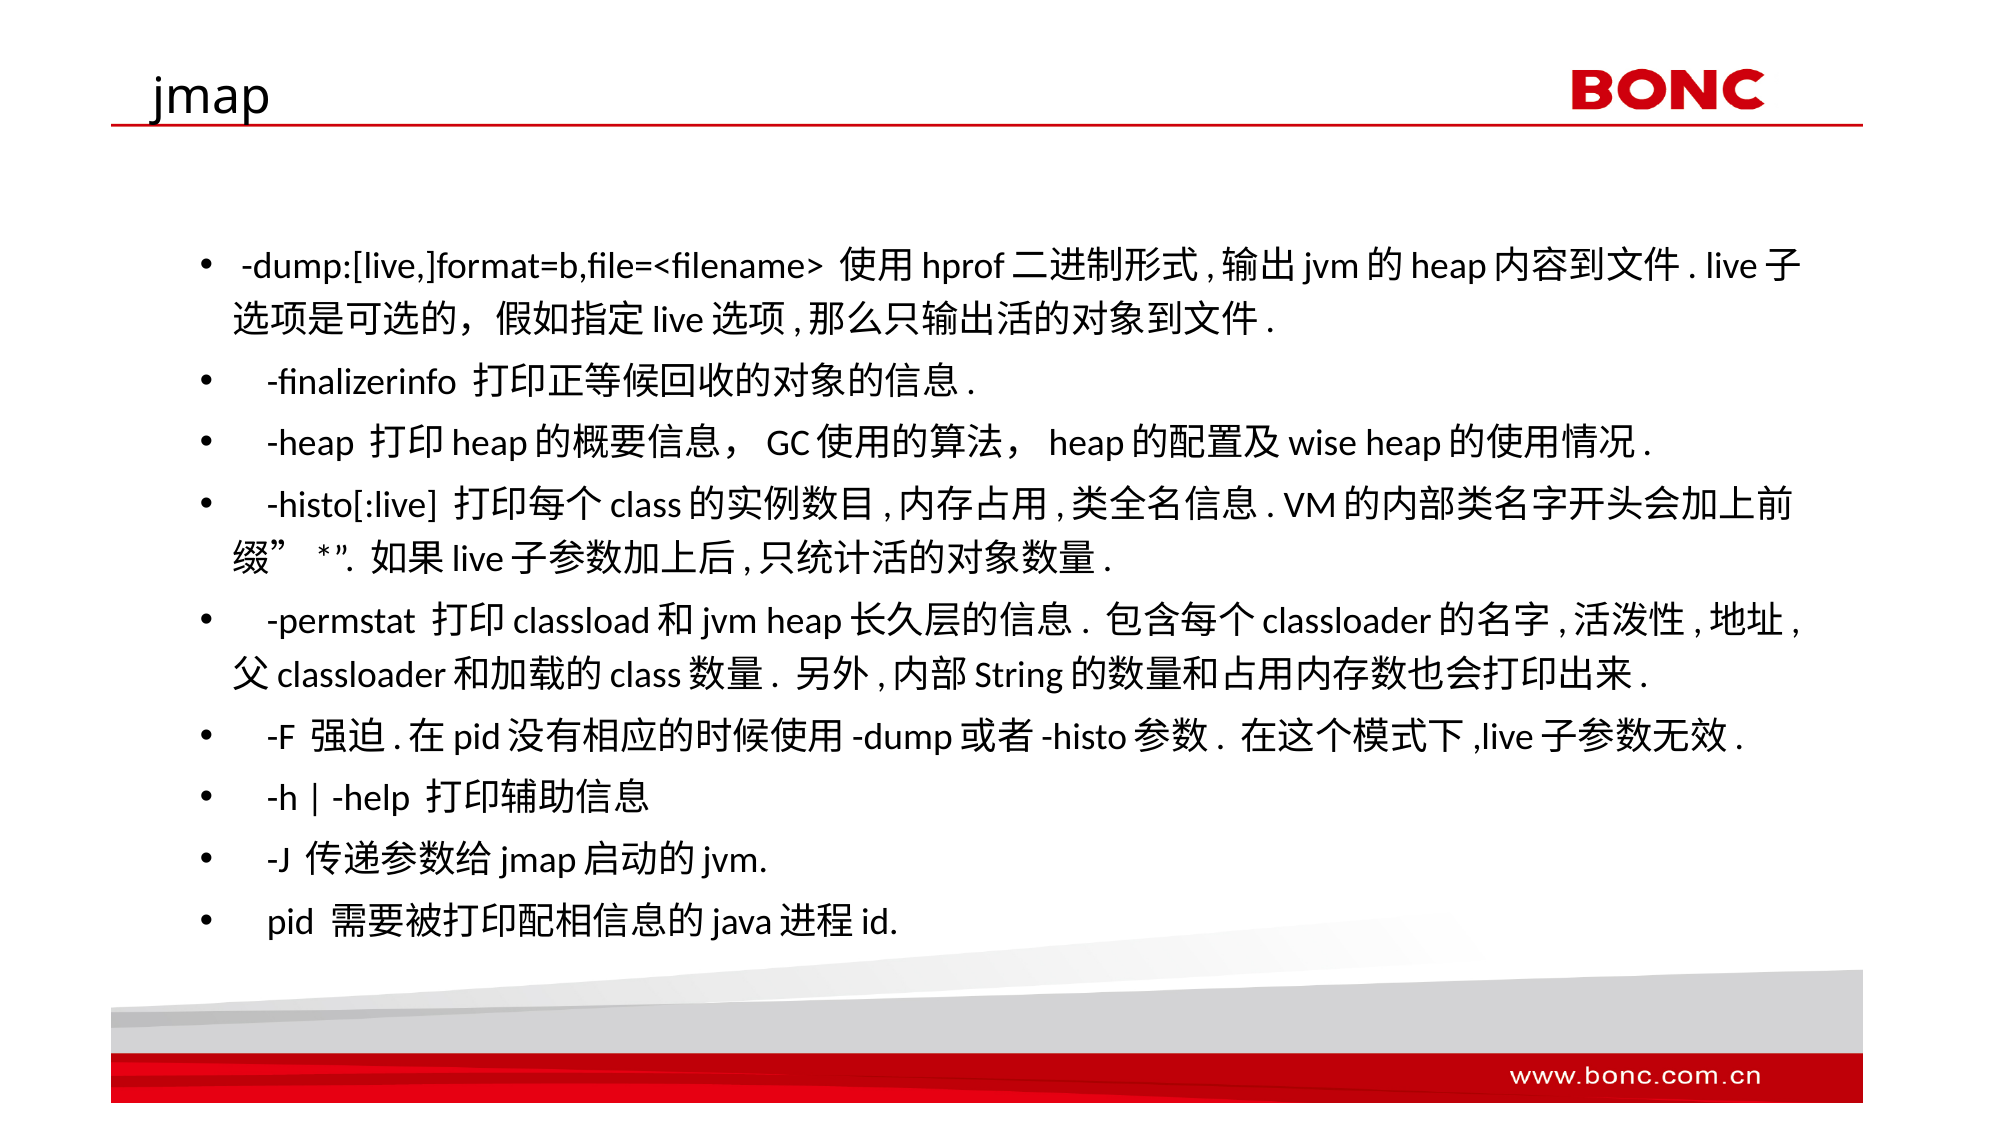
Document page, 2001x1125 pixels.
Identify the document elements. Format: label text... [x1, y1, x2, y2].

list -dump:[live,]format=b,file=<filename> 使用hprof二进制形式,输出jvm的heap内容到文件. live子选项是可选的，假如指定live选项,那么只输出活的对象到文件. -finalizerinfo 打印正等候回收的对象的信息. -heap 打印heap的概要信息，GC使用的算法，heap的配置及wise heap的使用情况. -histo[:live] 打印每个class的实例数目,内存占用,类全名信息. VM的内部类名字开头会加上前缀”*”. 如果live子参数加上后,只统计活的对象数量. -permstat 打印classload和jvm heap长久层的信息. 包含每个classloader的名字,活泼性,地址,父classloader和加载的class数量. 另外,内部String的数量和占用内存数也会打印出来. -F 强迫.在pid没有相应的时候使用-dump或者-histo参数. 在这个模式下,live子参数无效. -h | -help 打印辅助信息 -J 传递参数给jmap启动的jvm. pid 需要被打印配相信息的java进程id. [118, 224, 1845, 963]
title jmap [137, 59, 784, 135]
picture [111, 6, 1863, 1103]
